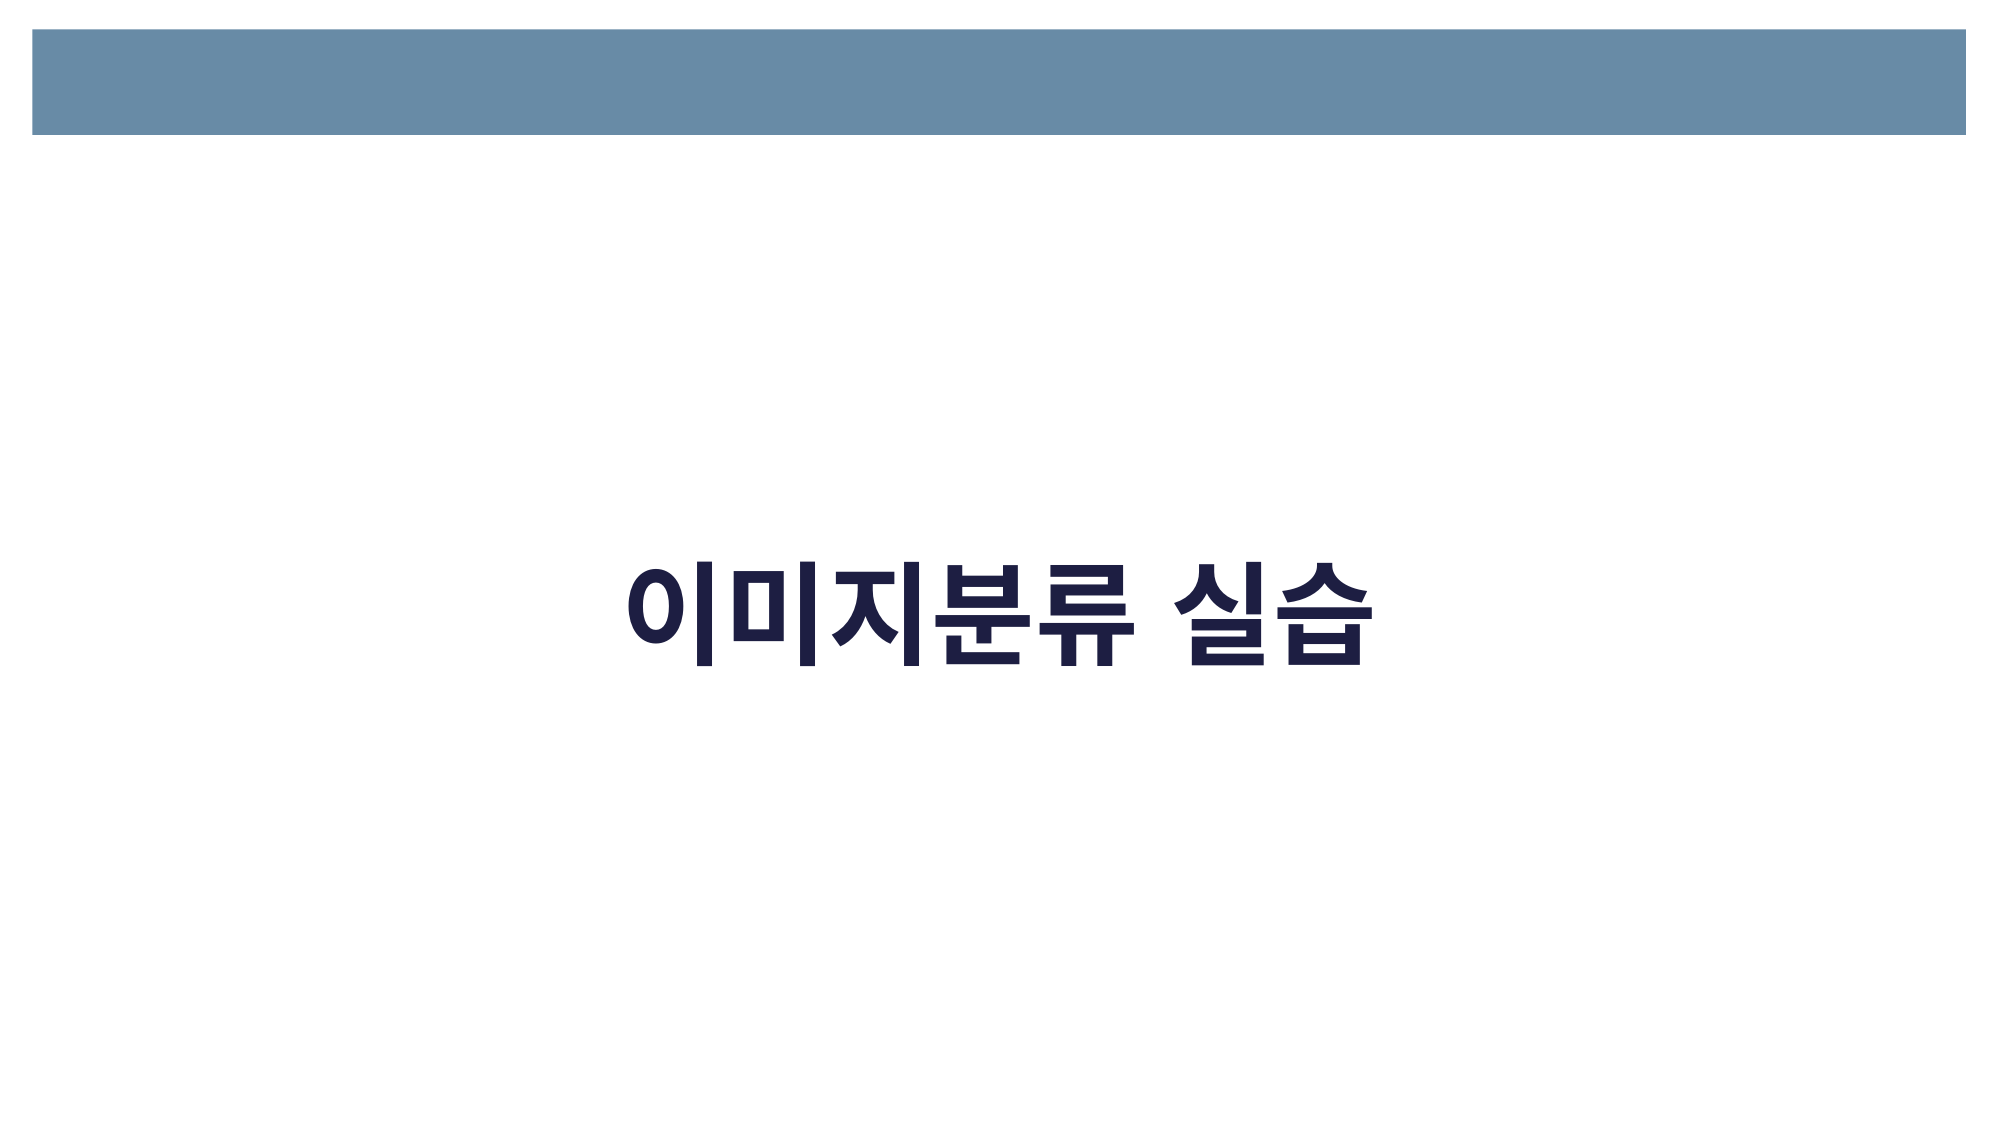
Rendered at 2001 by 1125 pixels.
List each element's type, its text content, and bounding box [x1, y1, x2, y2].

text_box 이미지분류 실습 [621, 516, 1378, 679]
text_box [32, 29, 1966, 135]
